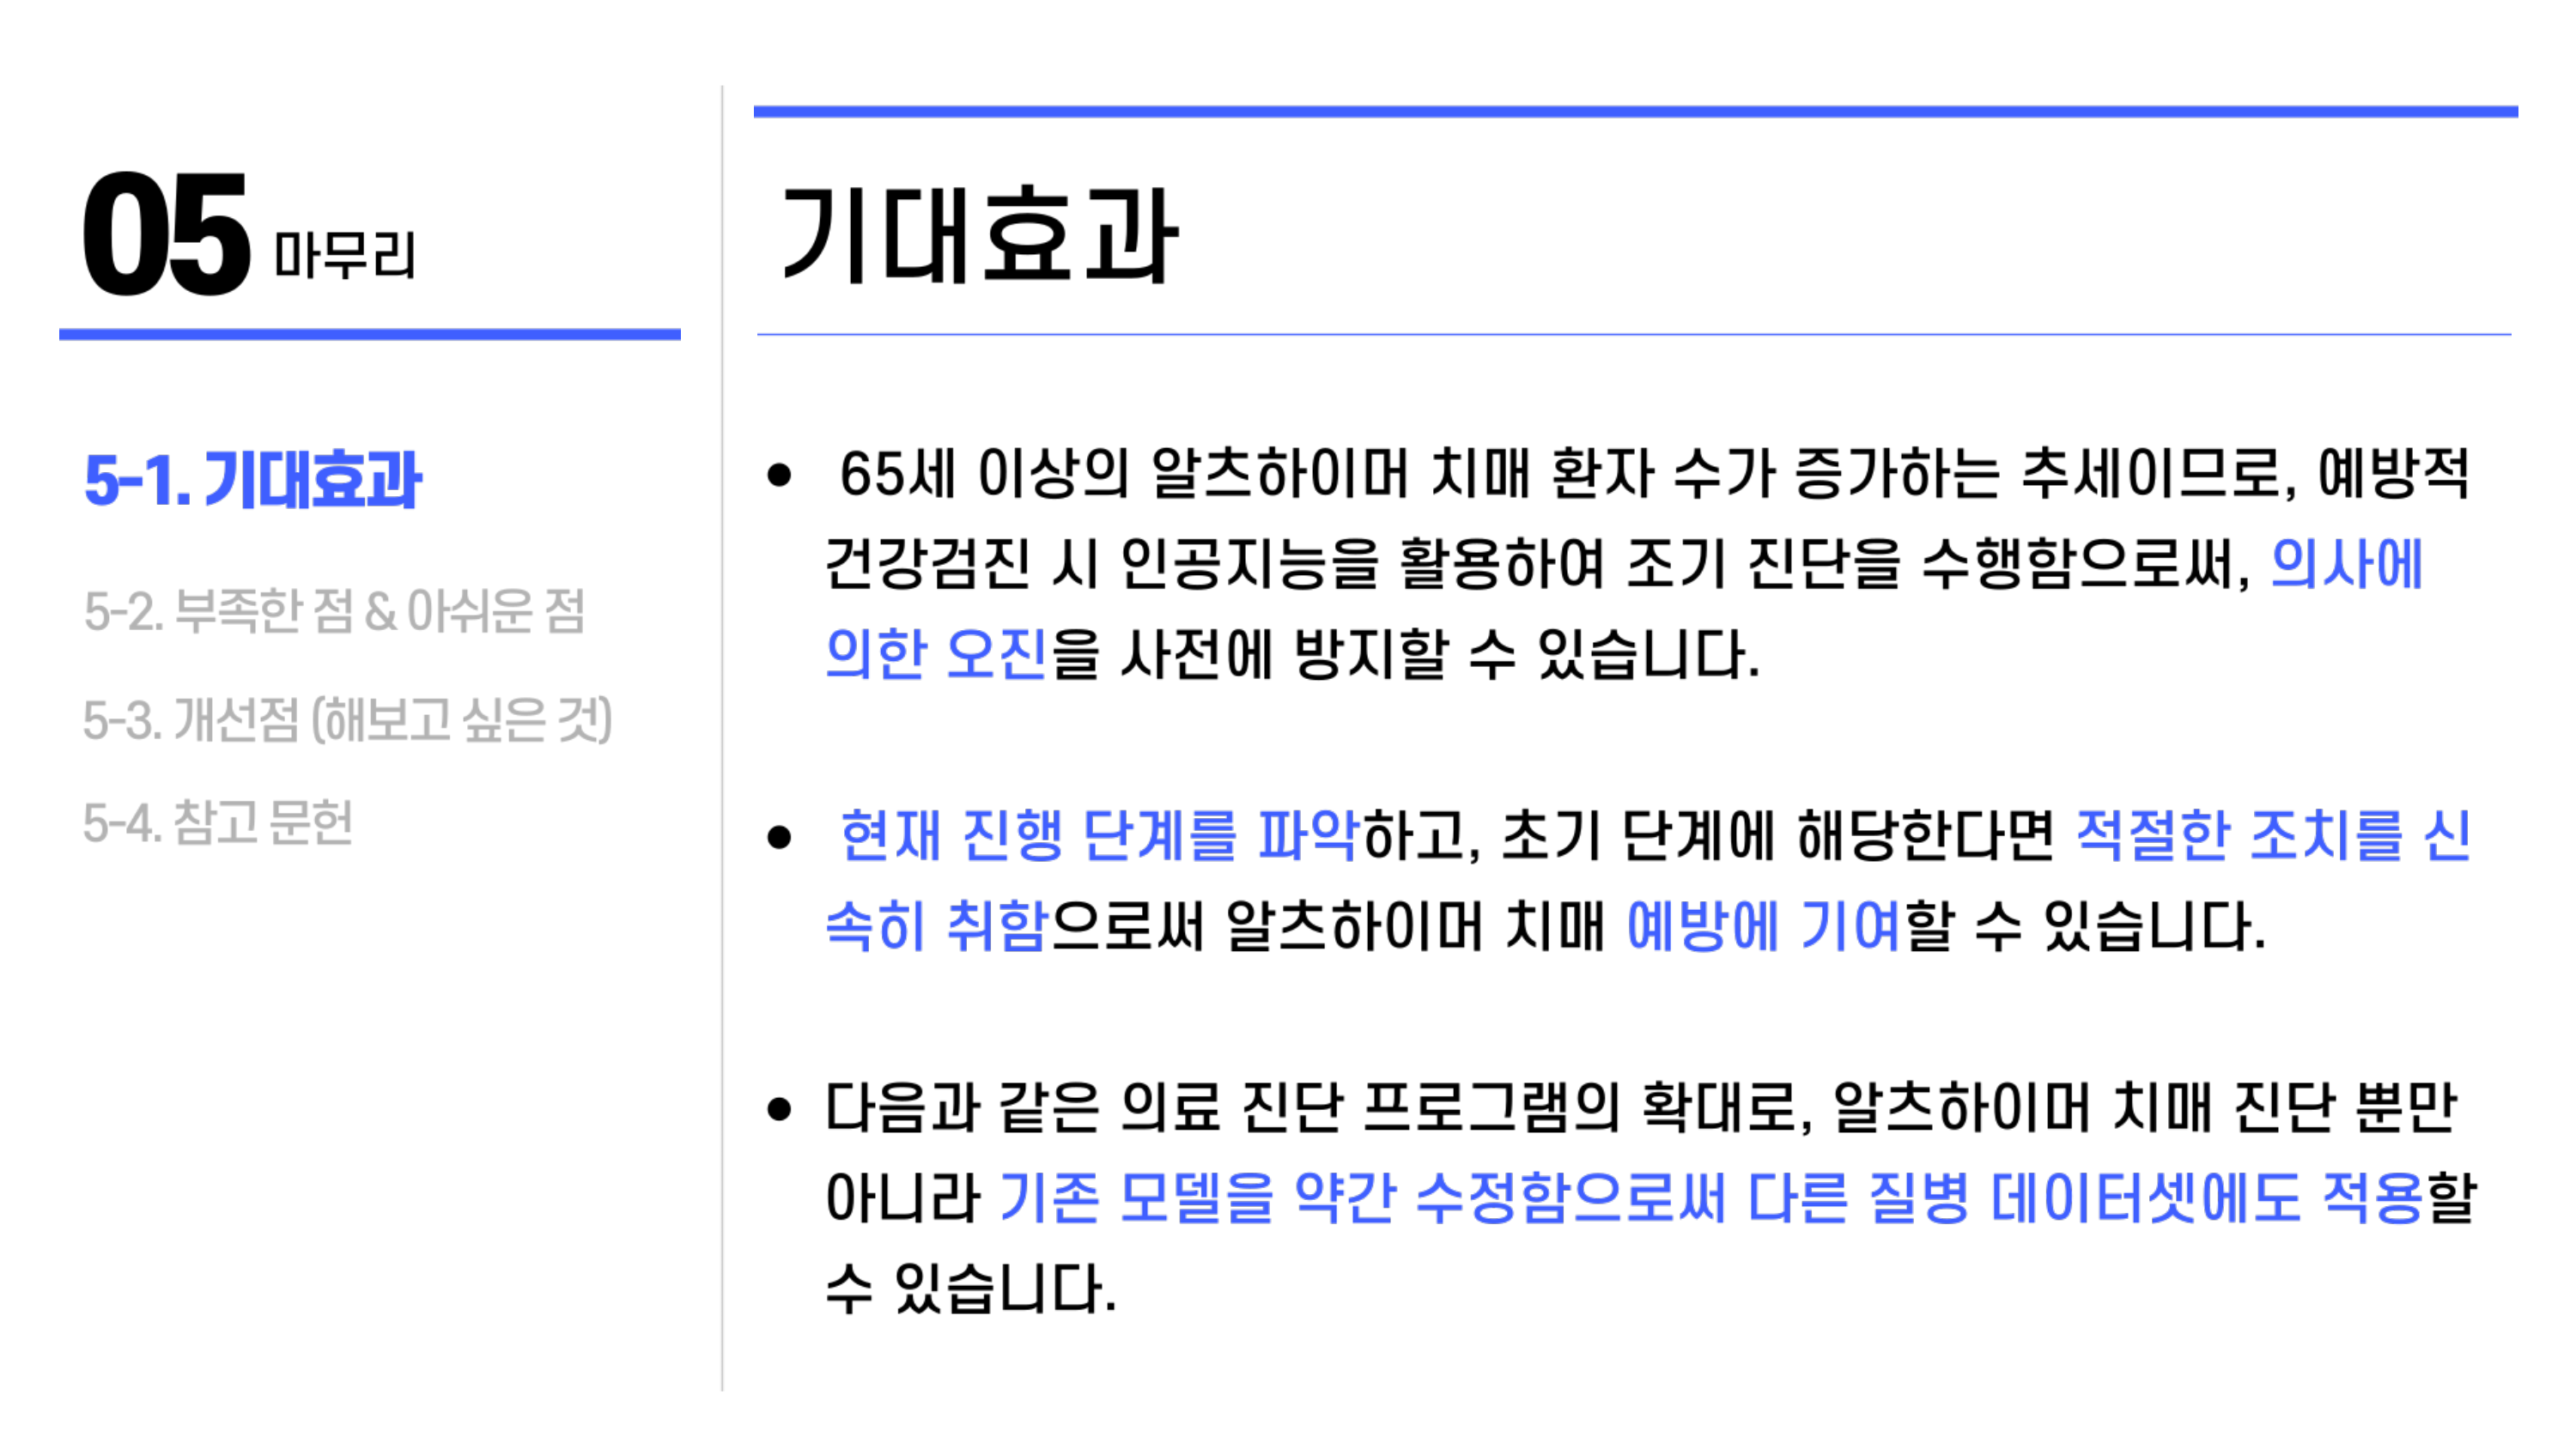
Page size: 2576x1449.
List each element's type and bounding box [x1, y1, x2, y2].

picture [720, 87, 725, 735]
picture [27, 3, 666, 894]
text_box [59, 312, 681, 358]
text_box [670, 735, 726, 742]
picture [720, 742, 725, 1391]
text_box [754, 89, 2519, 135]
text_box [756, 331, 2512, 338]
picture [730, 84, 2544, 1369]
